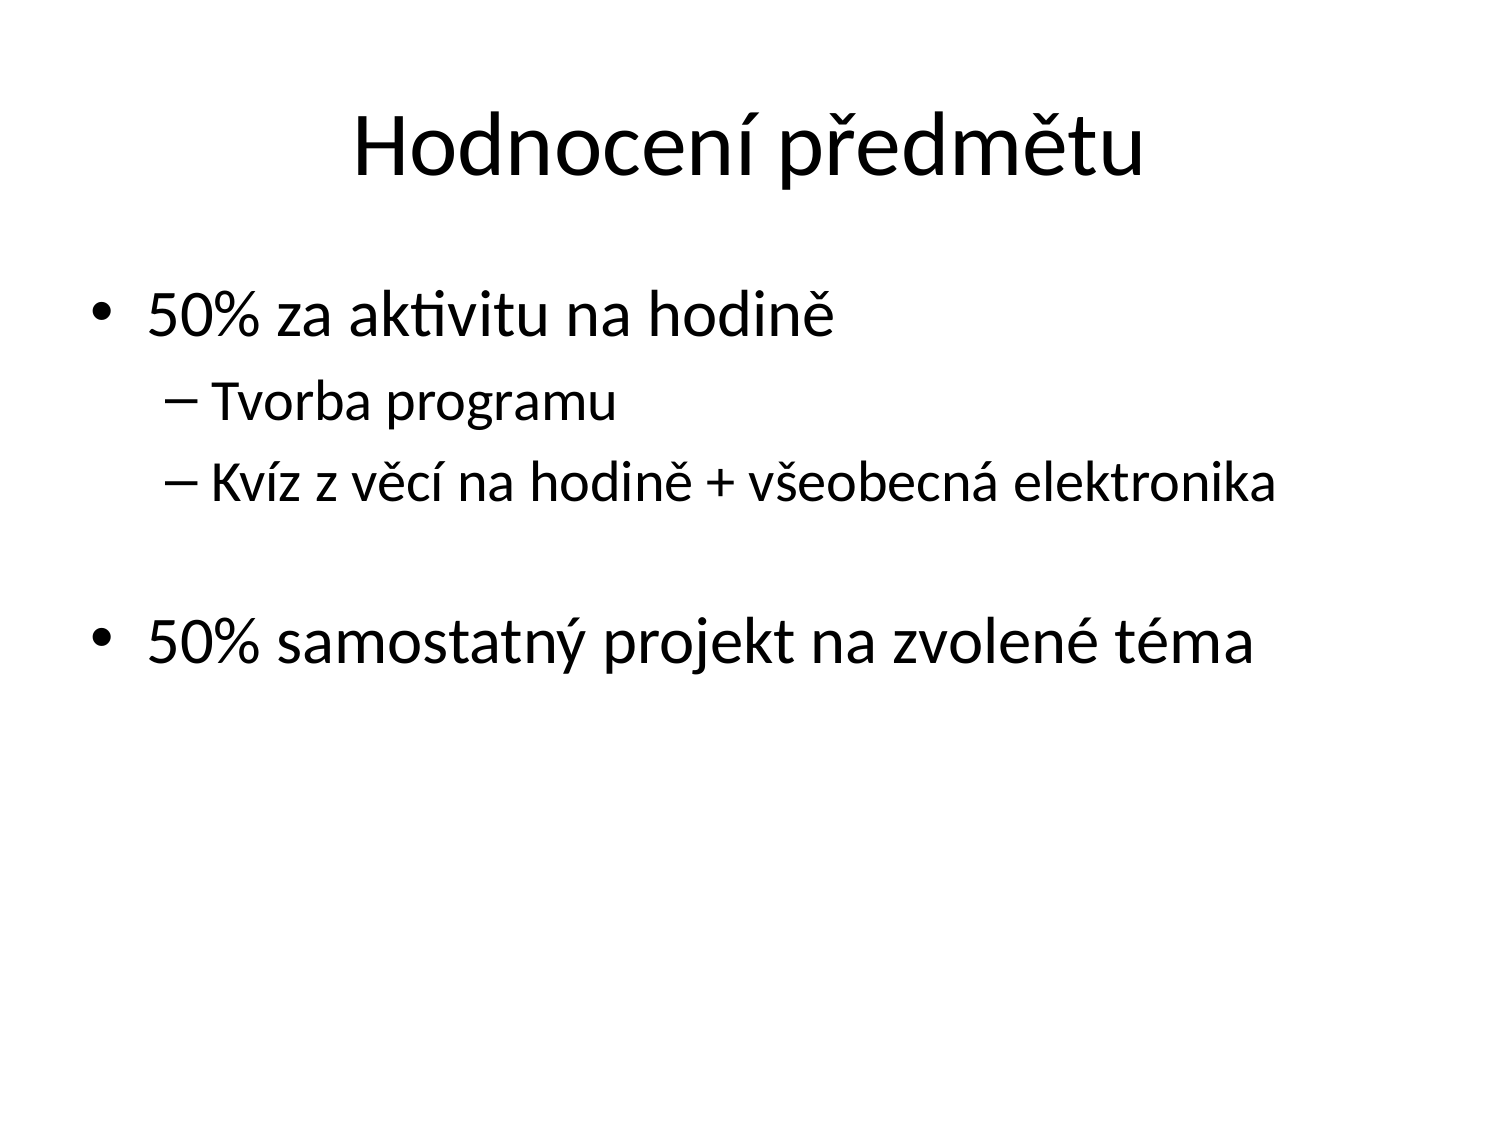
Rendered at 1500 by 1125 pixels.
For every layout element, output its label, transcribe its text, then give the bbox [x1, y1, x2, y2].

list 50% za aktivitu na hodině Tvorba programu Kvíz z věcí na hodině + všeobecná elektronika 50% samostatný projekt na zvolené téma [75, 262, 1425, 1005]
title Hodnocení předmětu [75, 45, 1425, 233]
